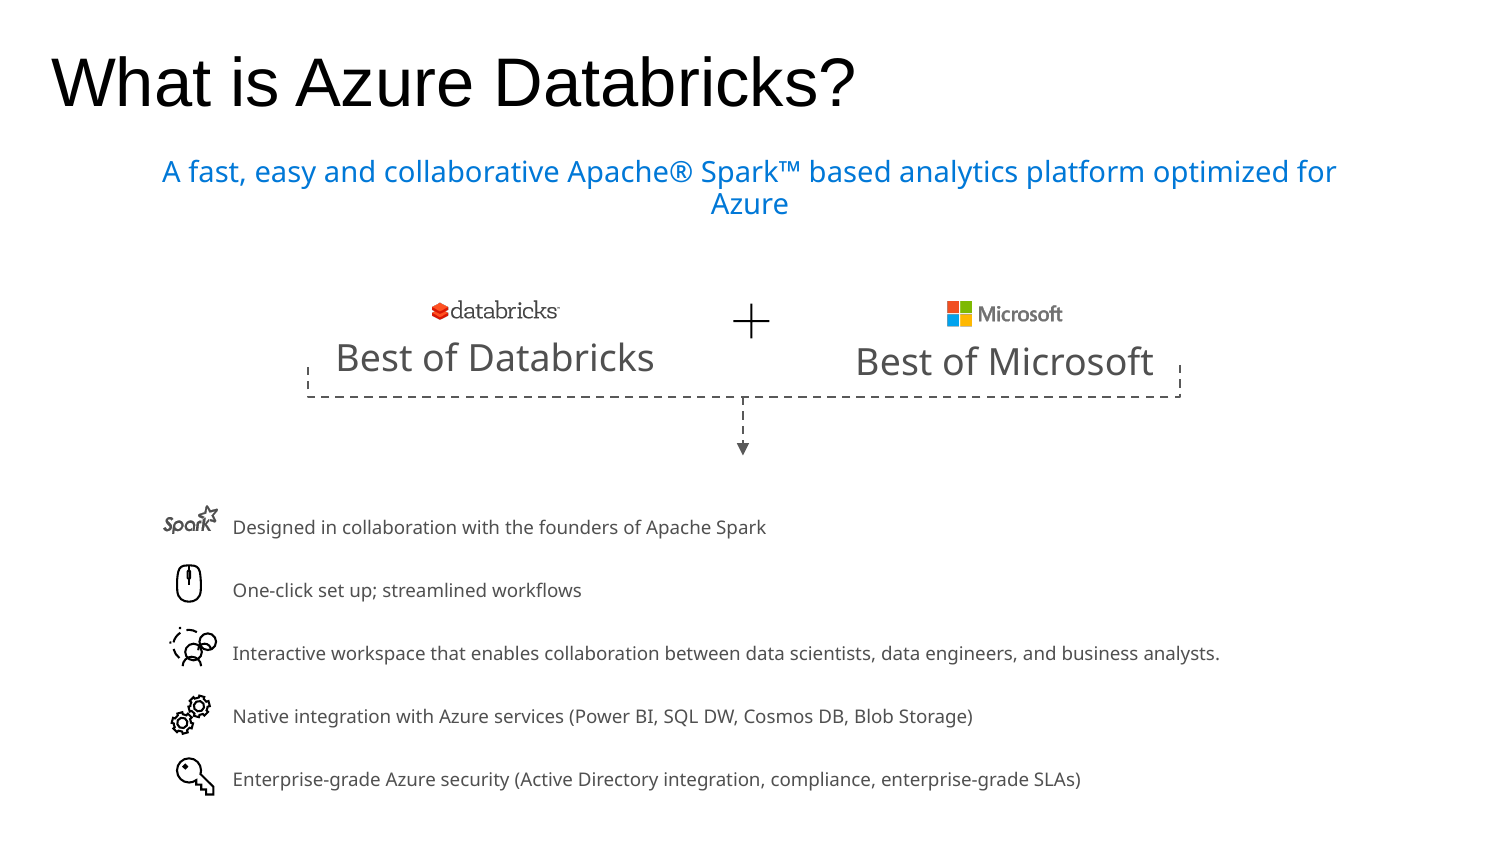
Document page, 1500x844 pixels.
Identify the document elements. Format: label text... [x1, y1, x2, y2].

text_box Designed in collaboration with the founders of Apache Spark One-click set up; streamlined workflows Interactive workspace that enables collaboration between data scientists, data engineers, and business analysts. Native integration with Azure services (Power BI, SQL DW, Cosmos DB, Blob Storage) Enterprise-grade Azure security (Active Directory integration, compliance, enterprise-grade SLAs) [221, 498, 1367, 795]
picture [931, 286, 1079, 341]
text_box Best of Microsoft [815, 324, 1194, 403]
text_box [176, 758, 214, 795]
text_box A fast, easy and collaborative Apache® Spark™ based analytics platform optimized for Azure [132, 152, 1368, 194]
title What is Azure Databricks? [33, 35, 1468, 147]
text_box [176, 565, 202, 602]
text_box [169, 693, 215, 731]
text_box [733, 303, 770, 339]
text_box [170, 627, 217, 667]
picture [429, 298, 562, 321]
text_box Best of Databricks [306, 321, 685, 363]
picture [163, 505, 218, 535]
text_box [307, 363, 1180, 456]
